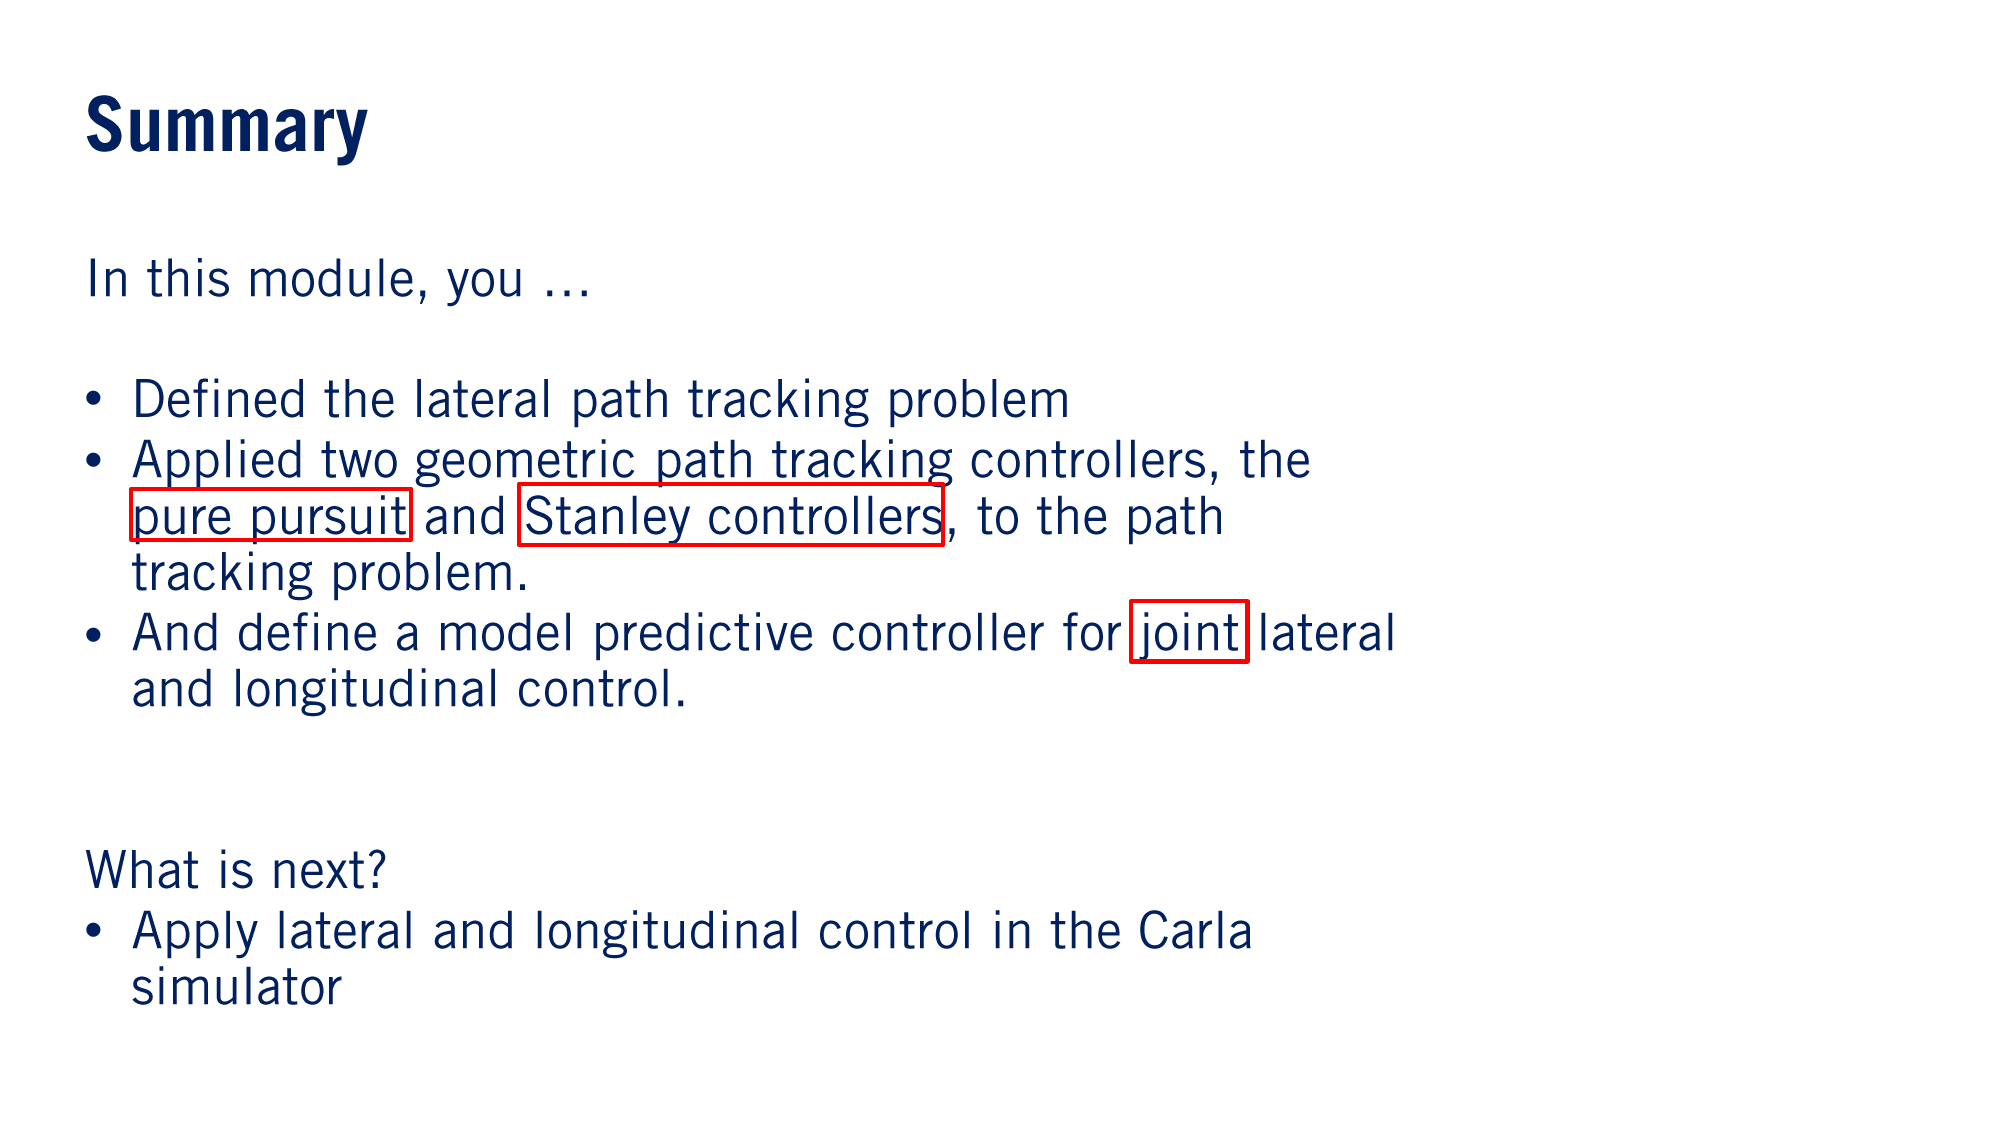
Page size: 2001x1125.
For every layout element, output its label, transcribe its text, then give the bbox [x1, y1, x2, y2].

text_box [130, 897, 1292, 1017]
text_box • [82, 893, 105, 959]
text_box [84, 77, 409, 168]
text_box [84, 837, 412, 900]
text_box • • • [82, 362, 105, 664]
text_box [84, 246, 617, 308]
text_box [130, 366, 1436, 719]
